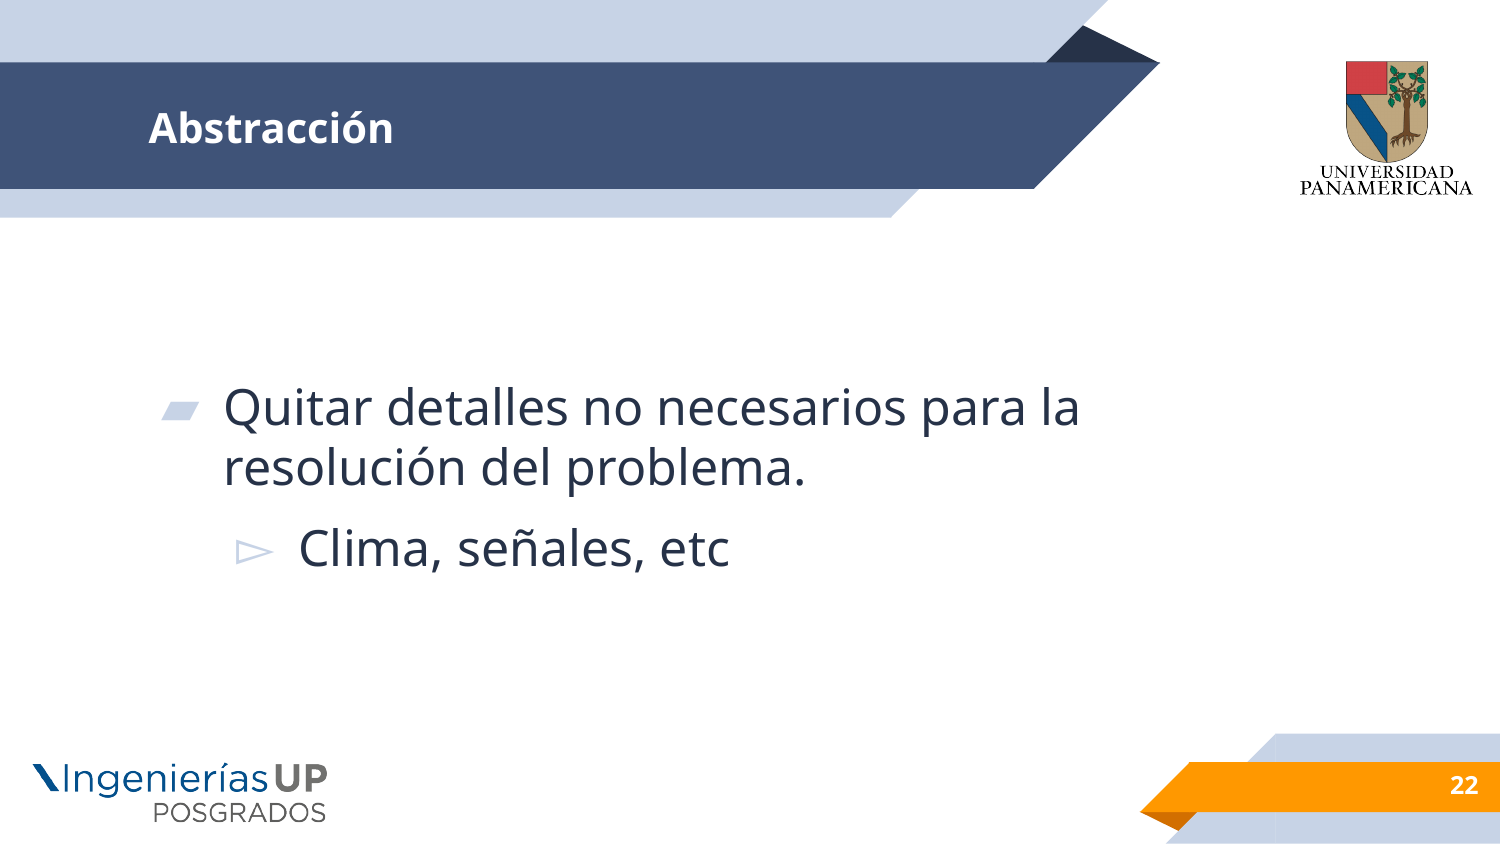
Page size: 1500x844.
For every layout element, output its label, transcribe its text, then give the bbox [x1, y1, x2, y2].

slide_number 22 [1249, 760, 1494, 813]
picture [1286, 44, 1490, 210]
list Quitar detalles no necesarios para la resolución del problema. Clima, señales, etc [133, 217, 1140, 734]
title Abstracción [133, 64, 1035, 190]
picture [15, 737, 344, 844]
